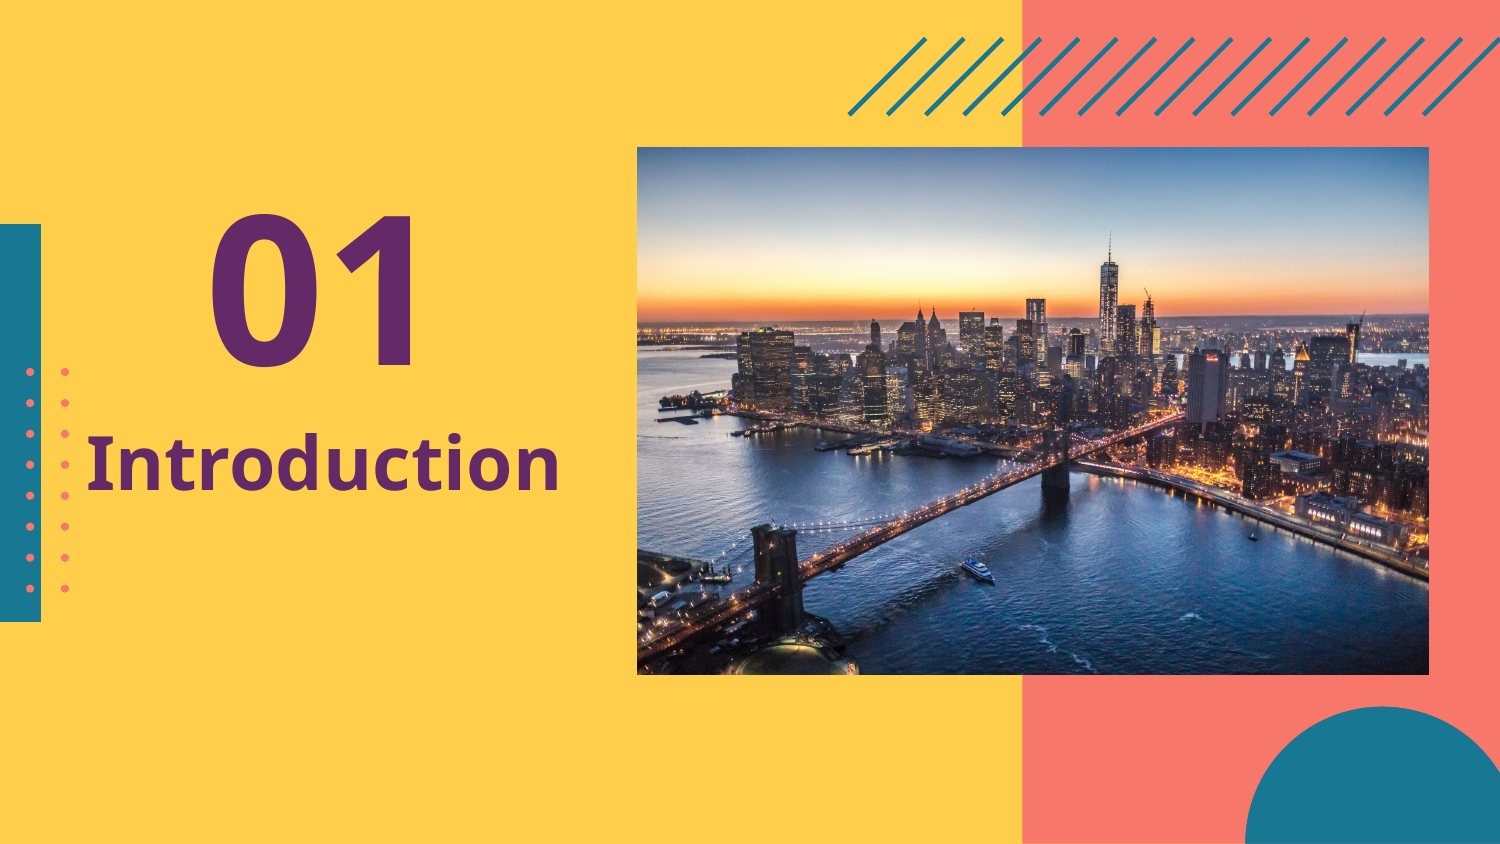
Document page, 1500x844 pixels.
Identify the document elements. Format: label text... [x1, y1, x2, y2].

title 01 [189, 172, 459, 392]
picture [637, 147, 1429, 676]
text_box [1245, 706, 1500, 844]
title Introduction [55, 404, 594, 517]
